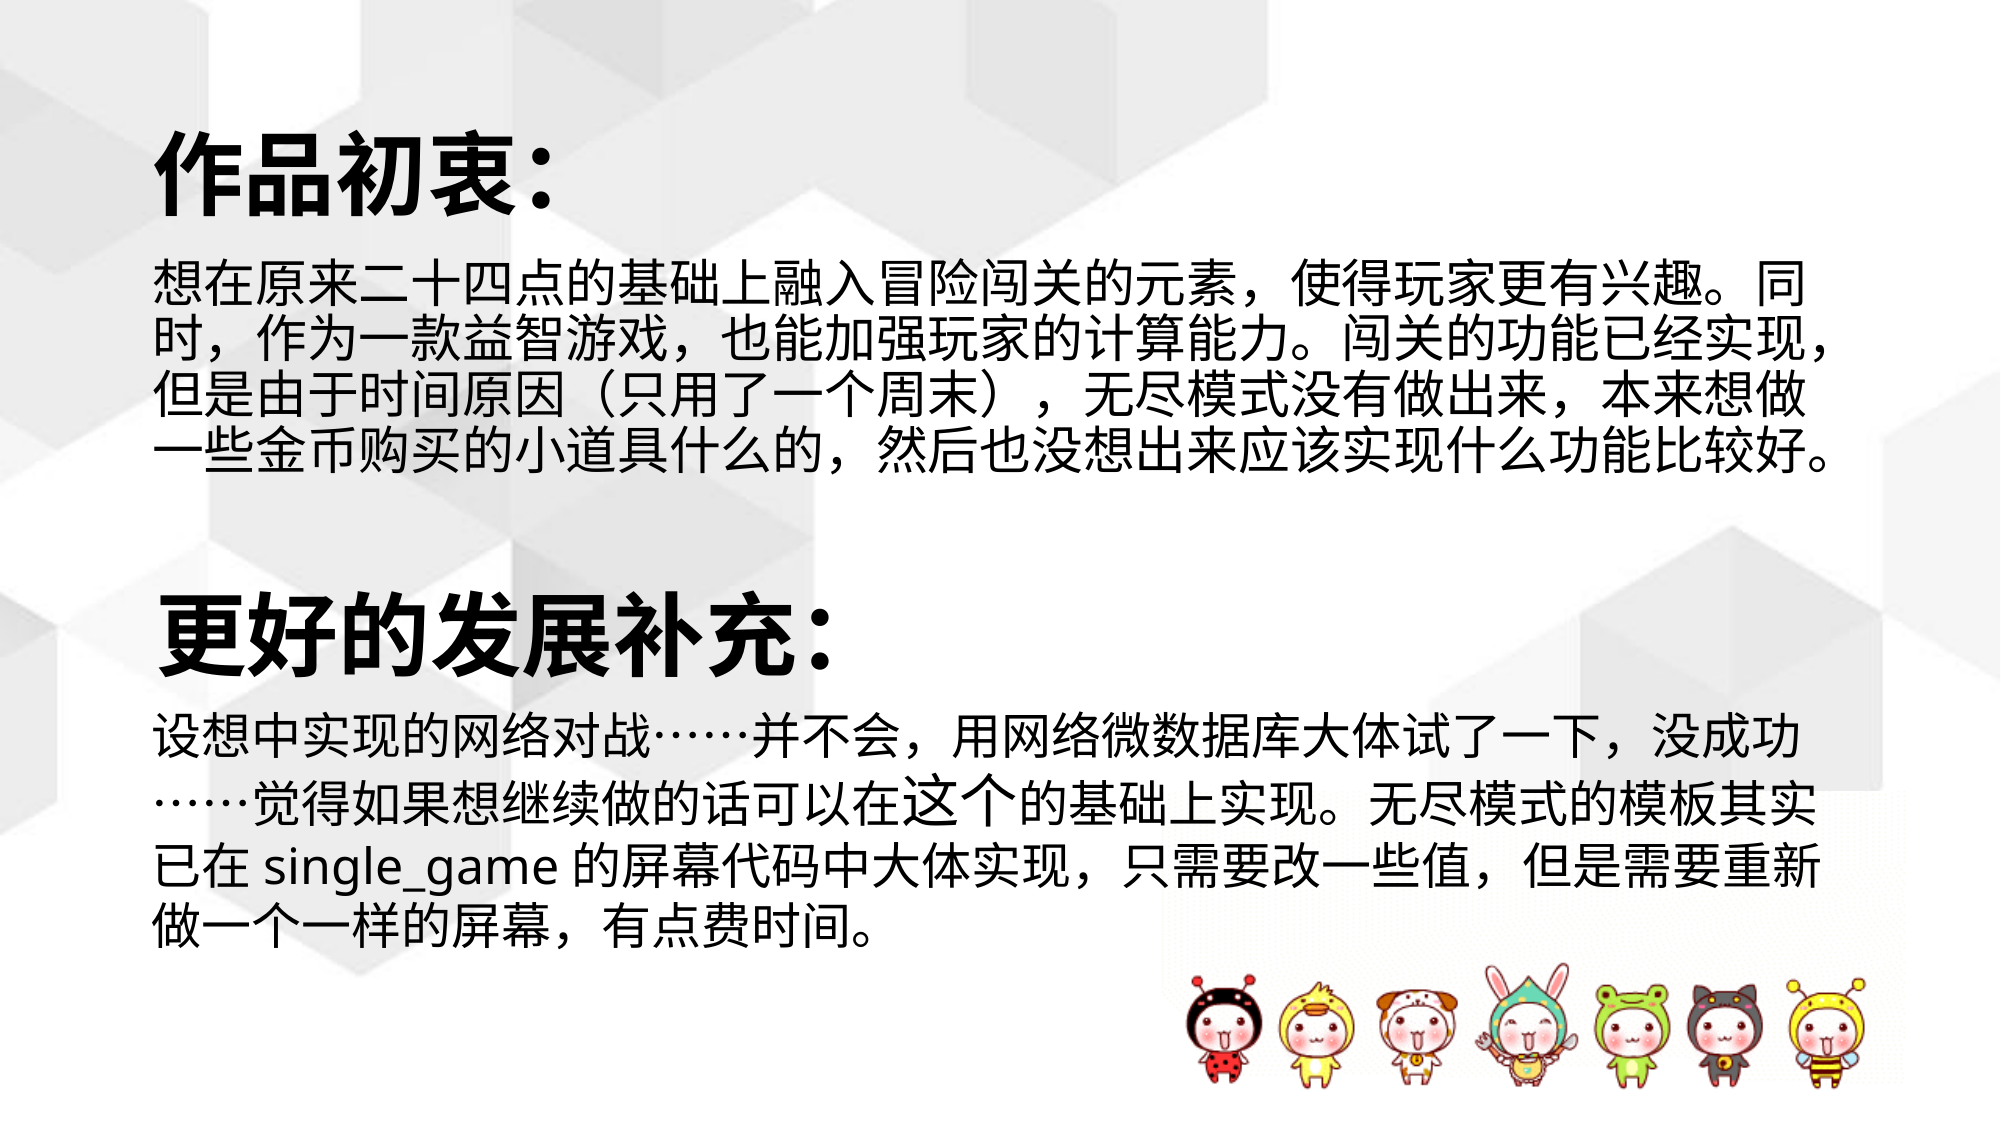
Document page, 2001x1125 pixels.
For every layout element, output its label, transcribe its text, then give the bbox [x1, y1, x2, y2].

list 想在原来二十四点的基础上融入冒险闯关的元素，使得玩家更有兴趣。同时，作为一款益智游戏，也能加强玩家的计算能力。闯关的功能已经实现，但是由于时间原因（只用了一个周末），无尽模式没有做出来，本来想做一些金币购买的小道具什么的，然后也没想出来应该实现什么功能比较好。 [137, 249, 1862, 539]
picture [0, 0, 2001, 1125]
text_box 更好的发展补充： [140, 570, 905, 696]
text_box 设想中实现的网络对战……并不会，用网络微数据库大体试了一下，没成功……觉得如果想继续做的话可以在这个的基础上实现。无尽模式的模板其实已在single_game的屏幕代码中大体实现，只需要改一些值，但是需要重新做一个一样的屏幕，有点费时间。 [136, 696, 1862, 962]
title 作品初衷： [137, 114, 1862, 244]
